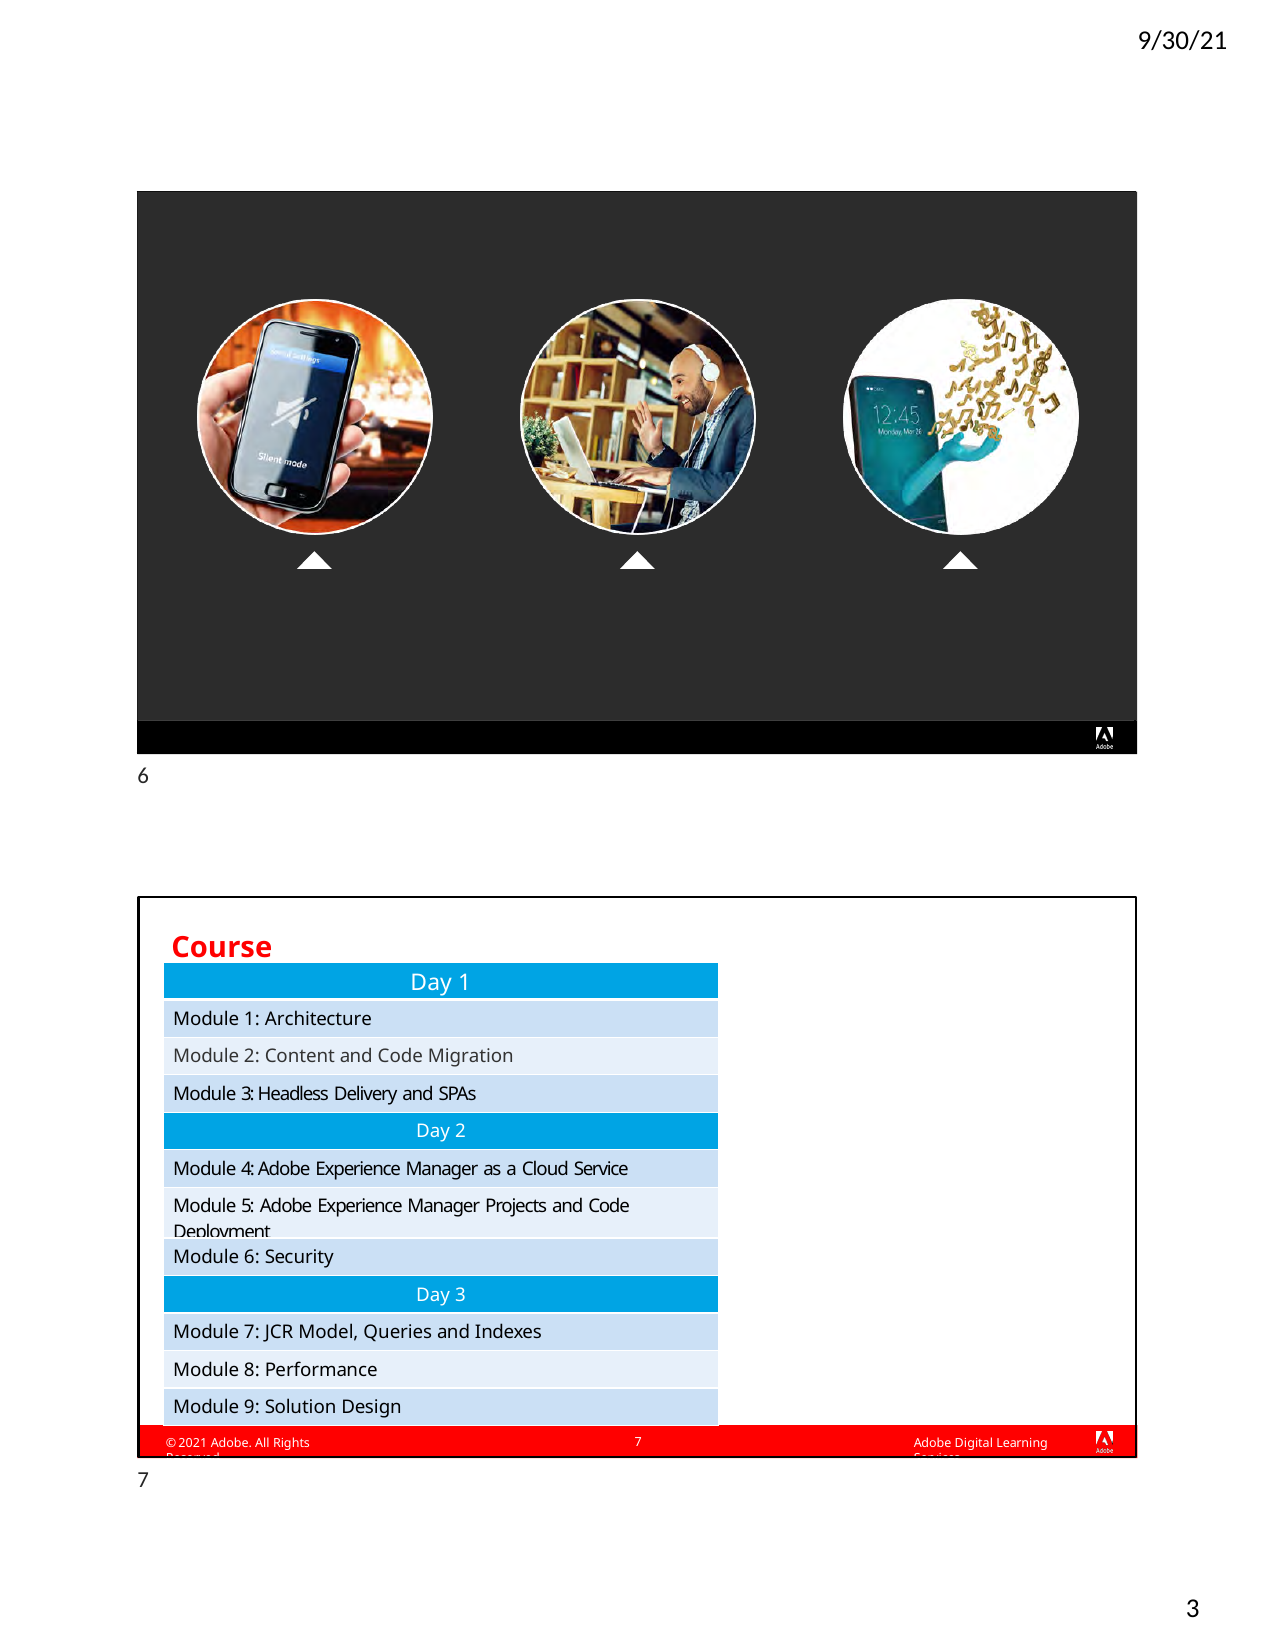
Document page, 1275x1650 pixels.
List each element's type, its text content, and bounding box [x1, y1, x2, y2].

text_box [138, 896, 1137, 1424]
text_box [137, 1424, 1138, 1459]
text_box 7 [135, 1466, 152, 1492]
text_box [137, 191, 1138, 755]
text_box 6 [135, 760, 152, 788]
text_box 9/30/21 [1135, 20, 1230, 55]
slide_number 3 [1179, 1589, 1234, 1650]
